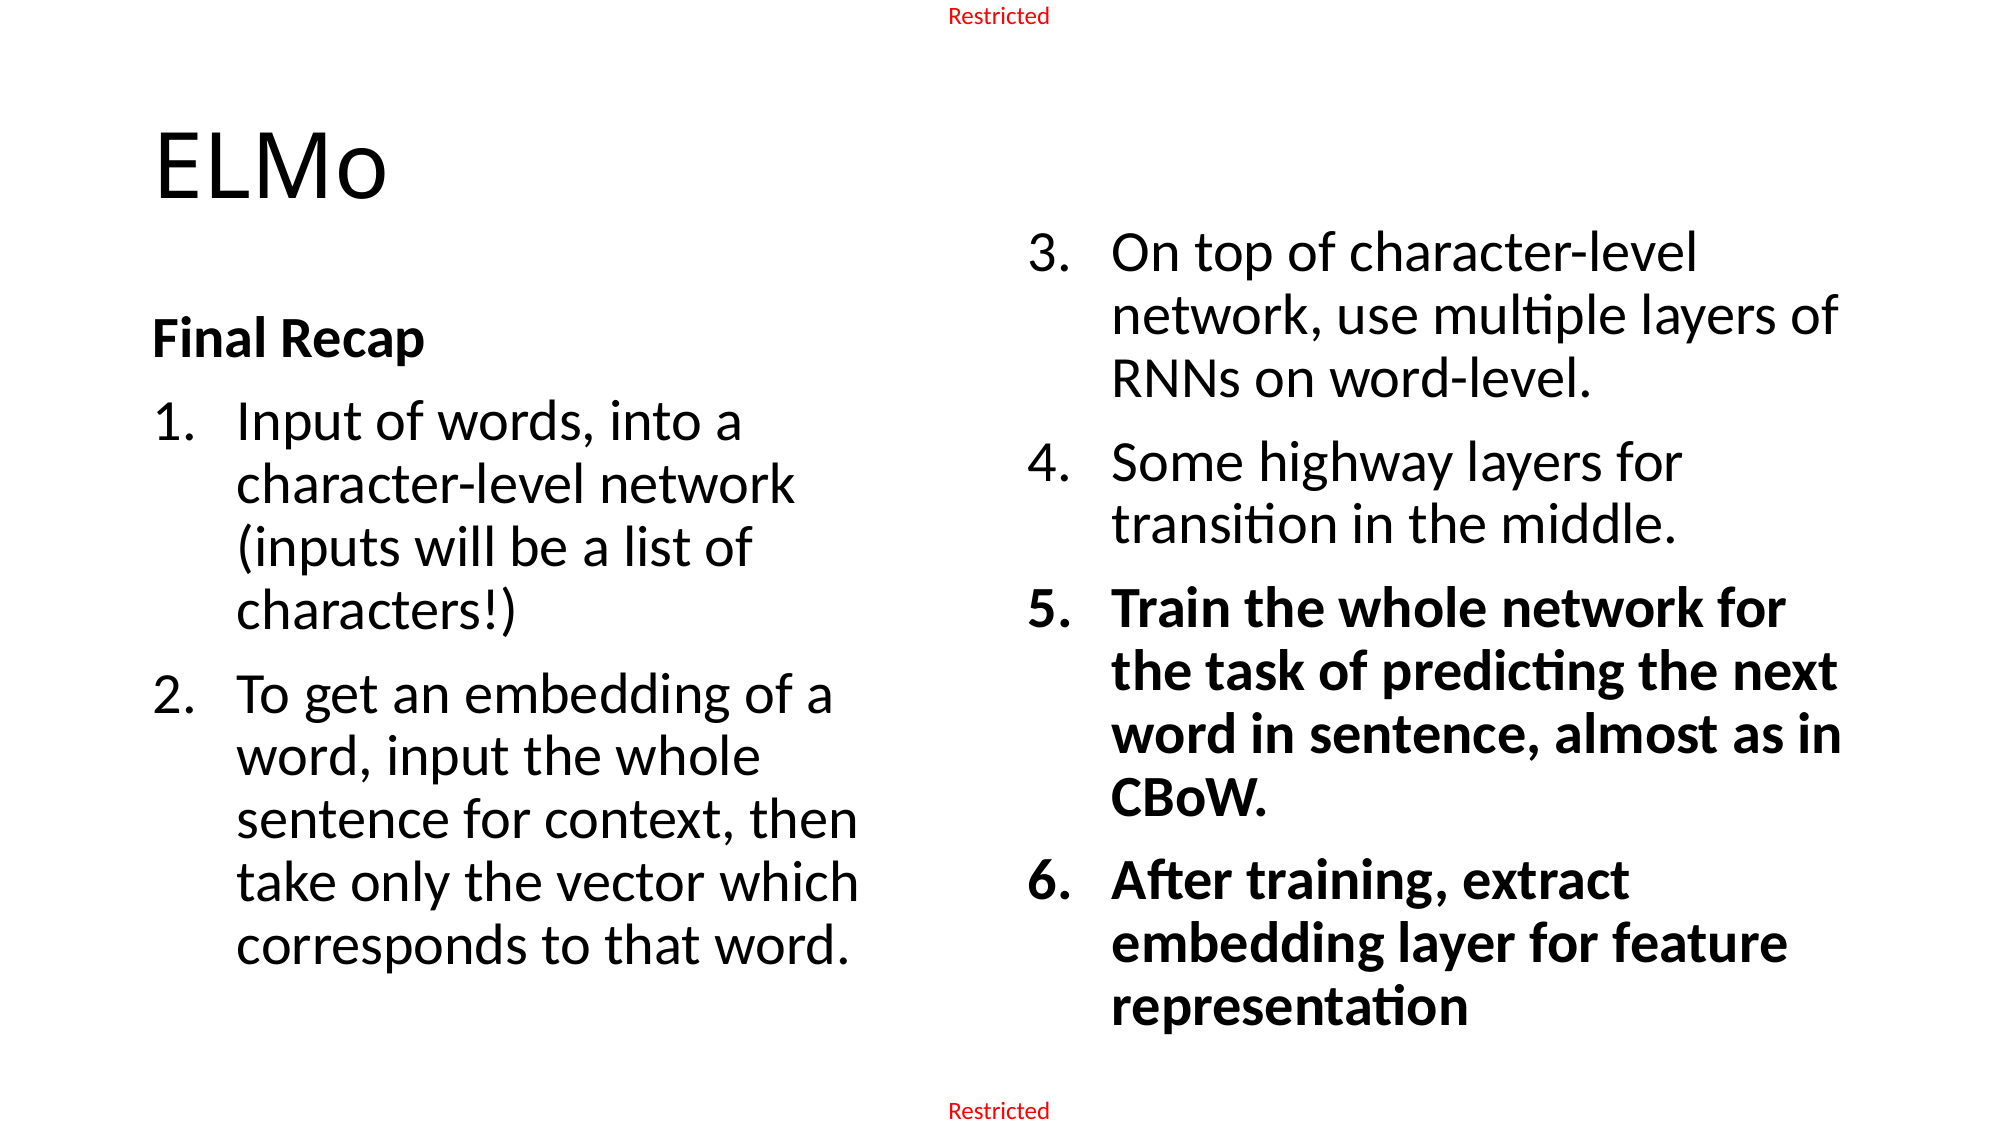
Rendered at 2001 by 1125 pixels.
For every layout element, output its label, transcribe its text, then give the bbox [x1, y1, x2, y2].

title ELMo [137, 59, 1863, 278]
list Final Recap Input of words, into a character-level network (inputs will be a list of characters!) To get an embedding of a word, input the whole sentence for context, then take only the vector which corresponds to that word. [137, 299, 988, 1125]
list On top of character-level network, use multiple layers of RNNs on word-level. Some highway layers for transition in the middle. Train the whole network for the task of predicting the next word in sentence, almost as in CBoW. After training, extract embedding layer for feature representation [1012, 214, 1863, 1125]
